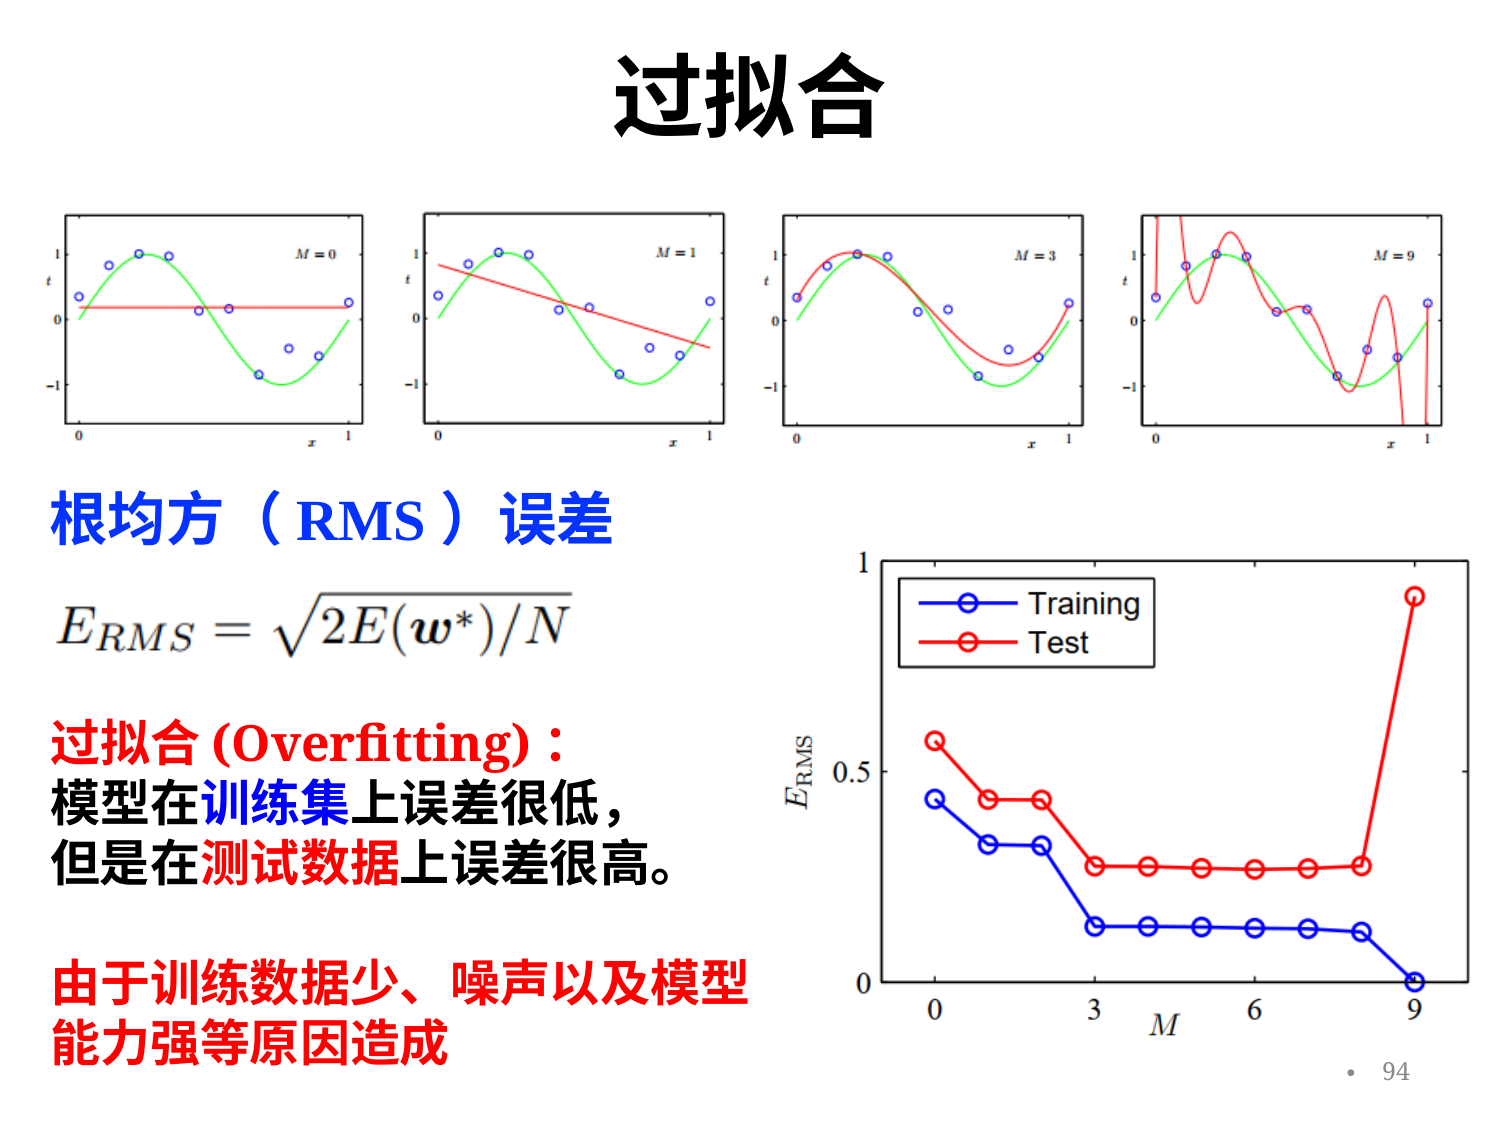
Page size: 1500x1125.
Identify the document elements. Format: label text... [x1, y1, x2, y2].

picture [35, 187, 1458, 465]
text_box 根均⽅（RMS）误差 [35, 474, 786, 560]
title 过拟合 [75, 0, 1425, 185]
picture [46, 567, 581, 680]
slide_number 94 [1074, 1063, 1425, 1103]
text_box 过拟合(Overfitting)： 模型在训练集上误差很低， 但是在测试数据上误差很高。 由于训练数据少、噪声以及模型能力强等原因造成 [35, 704, 803, 1079]
picture [773, 527, 1500, 1055]
